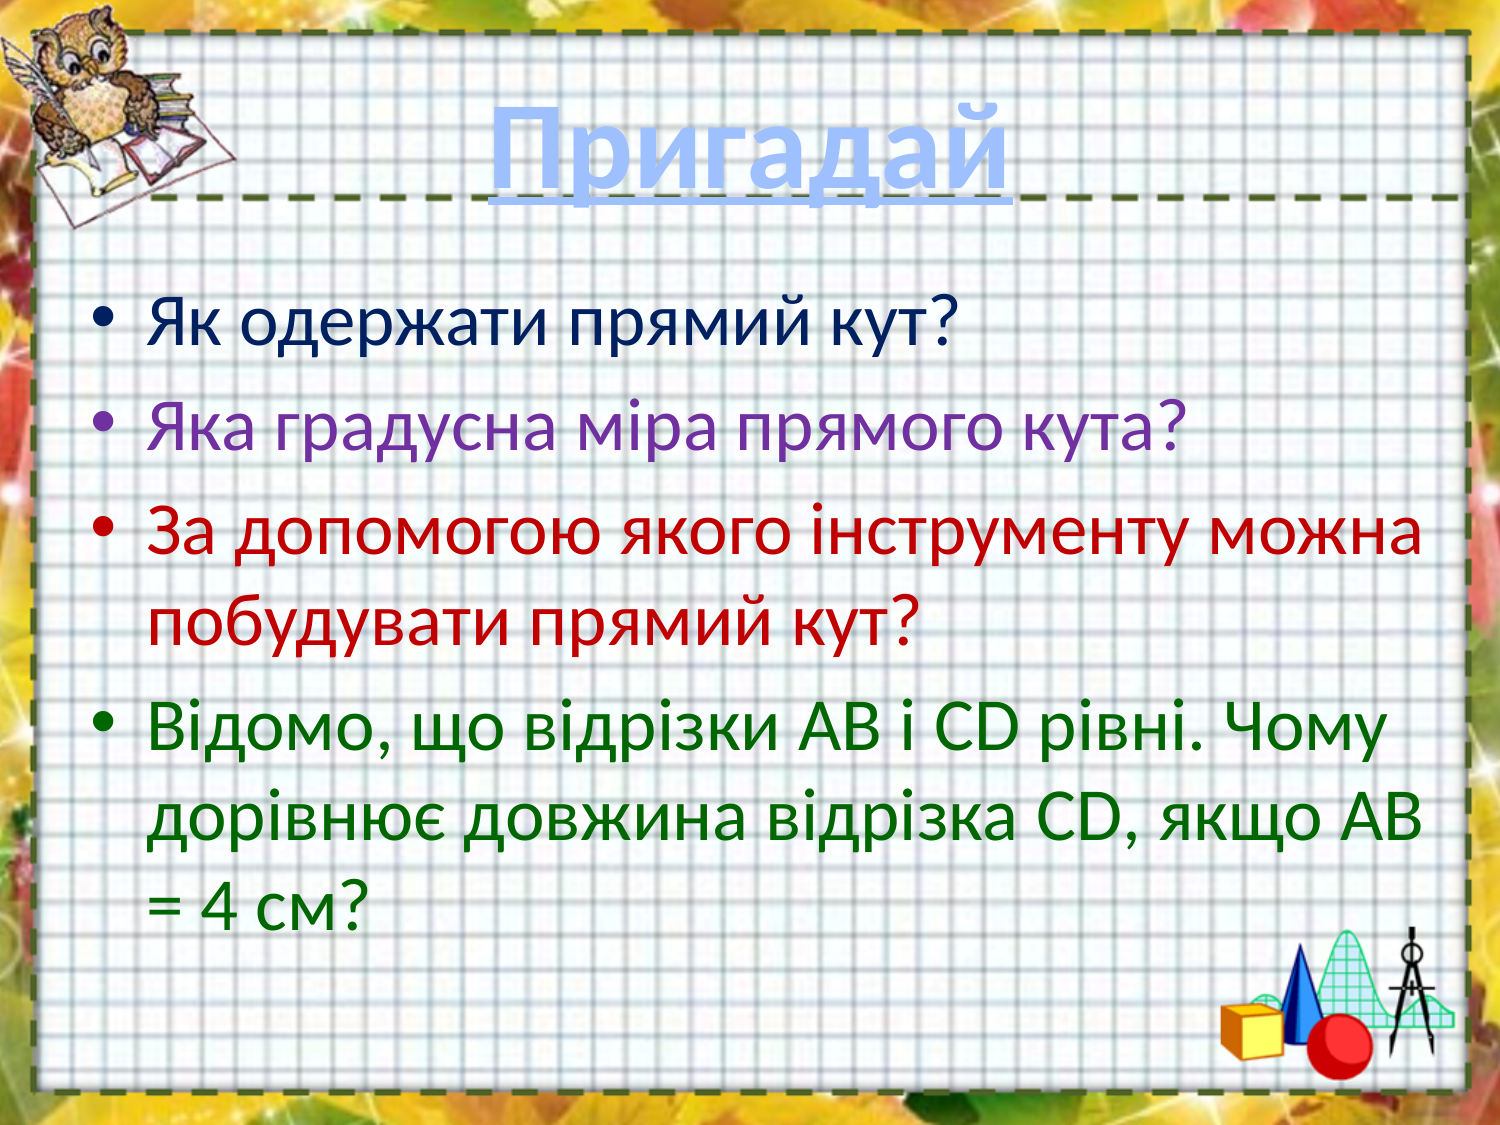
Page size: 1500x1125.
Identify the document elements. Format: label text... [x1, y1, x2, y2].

picture [0, 0, 1500, 1125]
title Пригадай [75, 45, 1425, 233]
list Як одержати прямий кут? Яка градусна міра прямого кута? За допомогою якого інструменту можна побудувати прямий кут? Відомо, що відрізки АВ і CD рівні. Чому дорівнює довжина відрізка CD, якщо АВ = 4 см? [75, 262, 1454, 1005]
